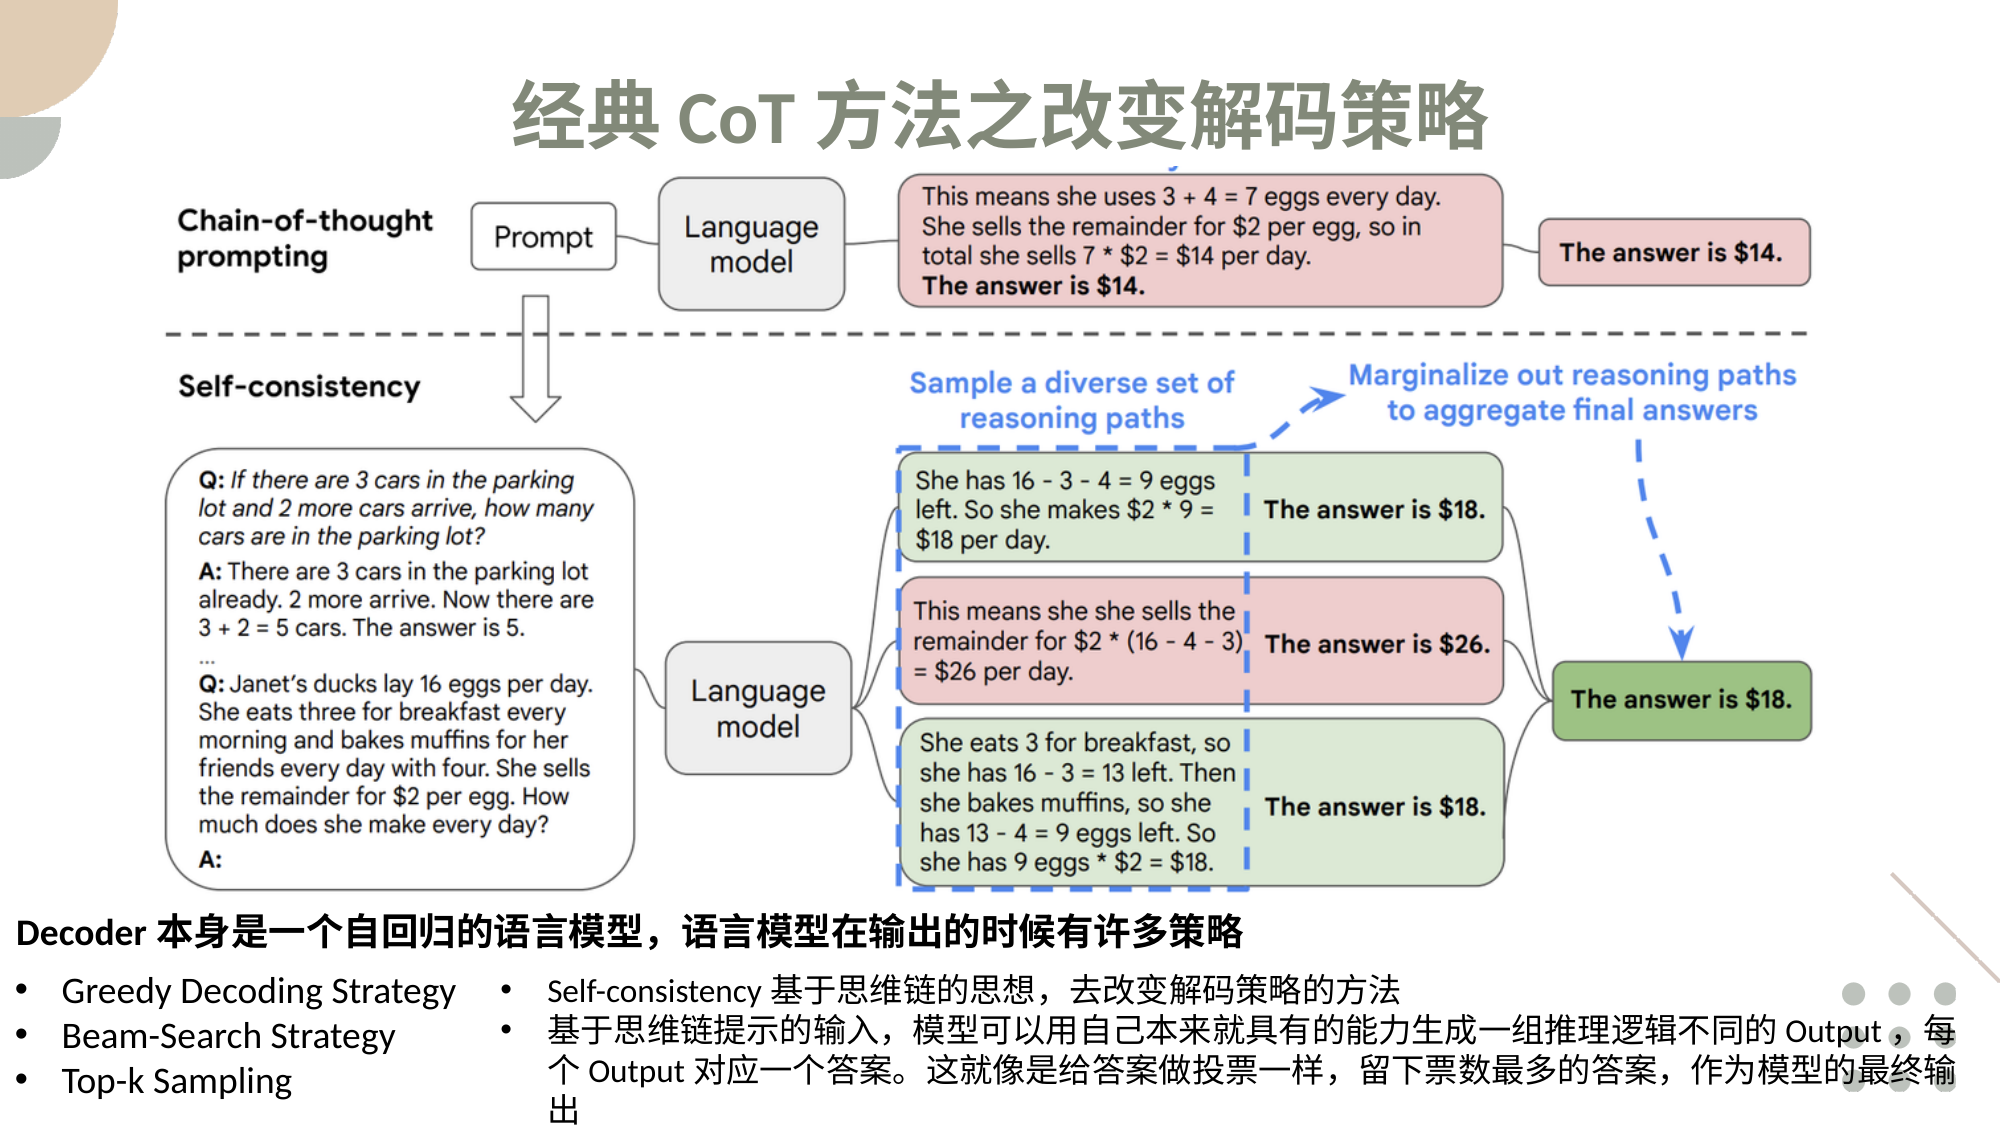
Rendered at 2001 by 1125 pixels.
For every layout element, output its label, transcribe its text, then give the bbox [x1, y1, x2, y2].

picture [1890, 872, 2000, 961]
text_box 经典CoT方法之改变解码策略 [496, 60, 1504, 166]
text_box Greedy Decoding Strategy Beam-Search Strategy Top-k Sampling [0, 958, 501, 1108]
text_box Decoder本身是一个自回归的语言模型，语言模型在输出的时候有许多策略 [0, 900, 1260, 961]
text_box Self-consistency基于思维链的思想，去改变解码策略的方法 基于思维链提示的输入，模型可以用自己本来就具有的能力生成一组推理逻辑不同的Output，每个Output对应一个答案。这就像是给答案做投票一样，留下票数最多的答案，作为模型的最终输出 [485, 961, 2000, 1125]
picture [0, 0, 118, 179]
picture [153, 166, 1847, 901]
